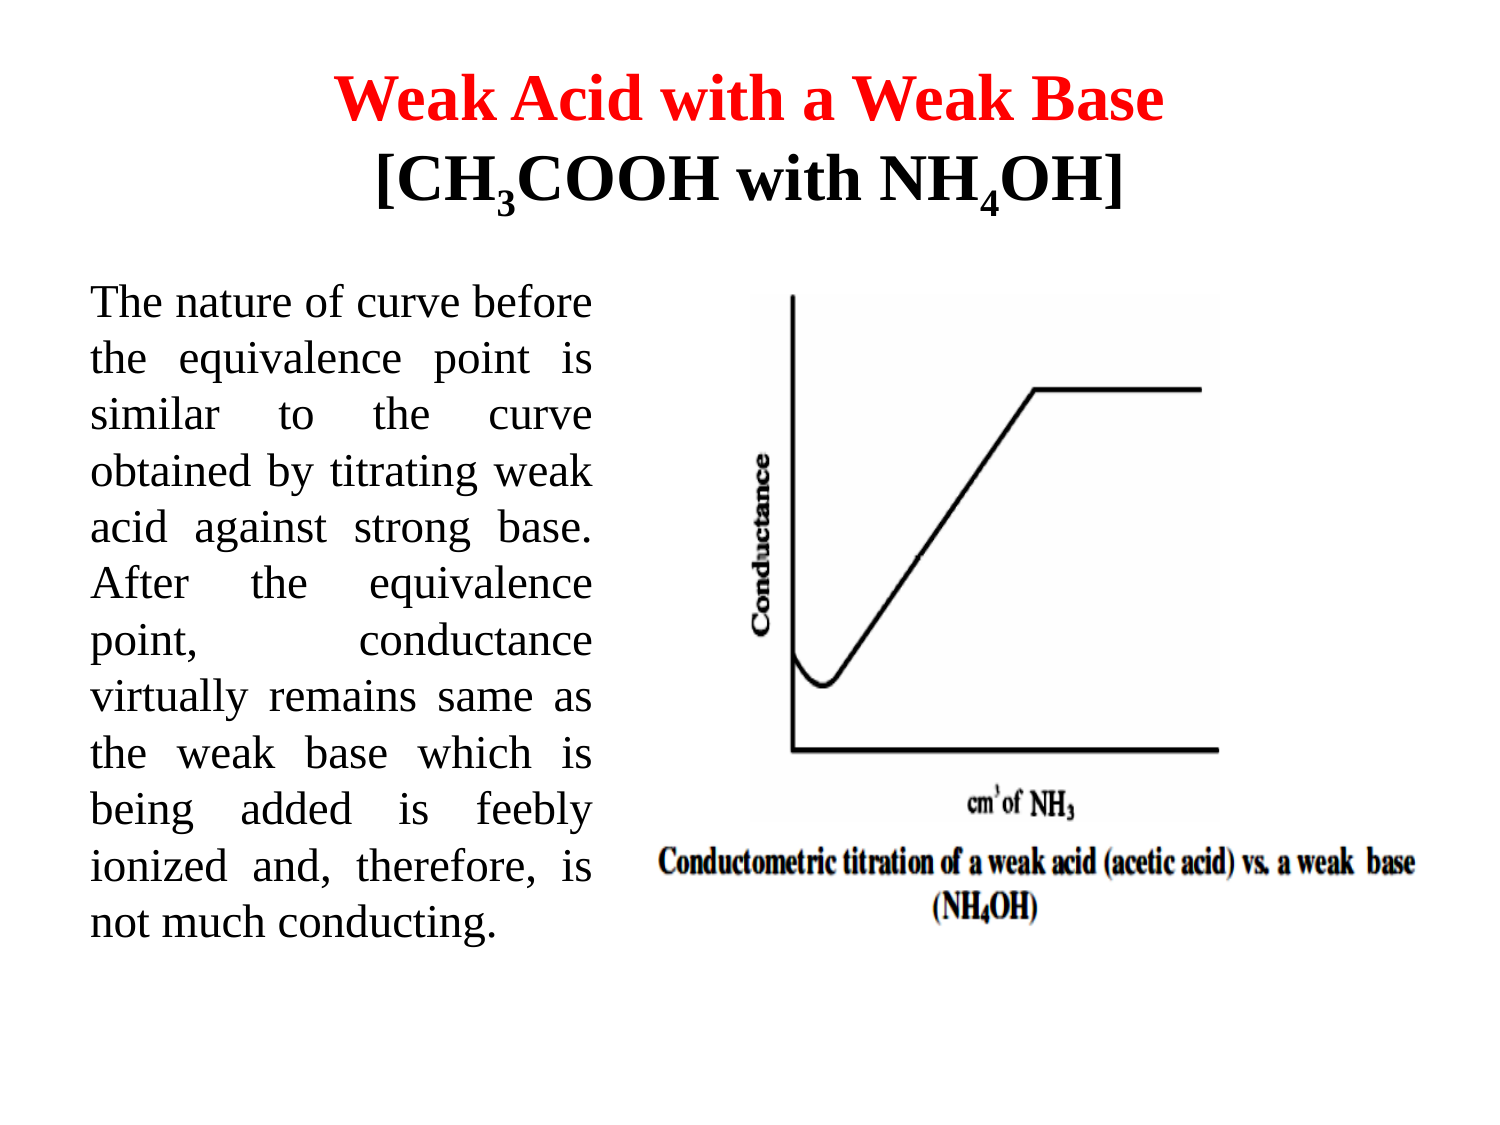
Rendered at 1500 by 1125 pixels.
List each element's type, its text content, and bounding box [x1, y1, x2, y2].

picture [647, 278, 1448, 953]
title Weak Acid with a Weak Base [CH3COOH with NH4OH] [75, 45, 1425, 233]
list The nature of curve before the equivalence point is similar to the curve obtained by titrating weak acid against strong base. After the equivalence point, conductance virtually remains same as the weak base which is being added is feebly ionized and, therefore, is not much conducting. [75, 262, 609, 1005]
